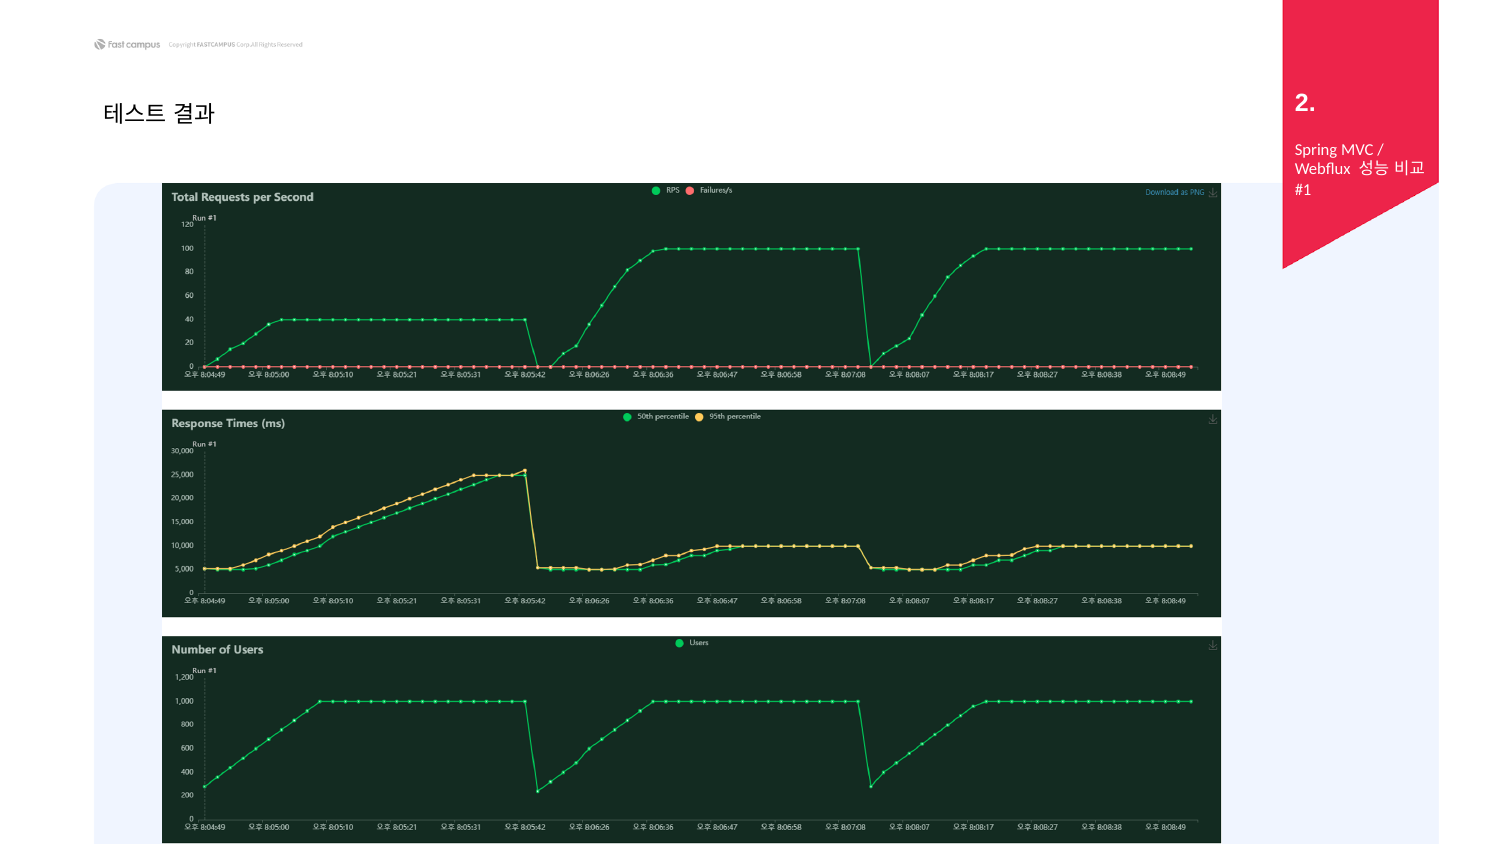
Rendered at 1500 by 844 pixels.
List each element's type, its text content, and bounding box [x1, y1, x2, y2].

text_box Spring MVC / Webflux 성능 비교 #1 [1281, 135, 1438, 184]
text_box 2. [1281, 86, 1438, 135]
title 테스트 결과 [103, 95, 1281, 167]
picture [0, 0, 1500, 844]
